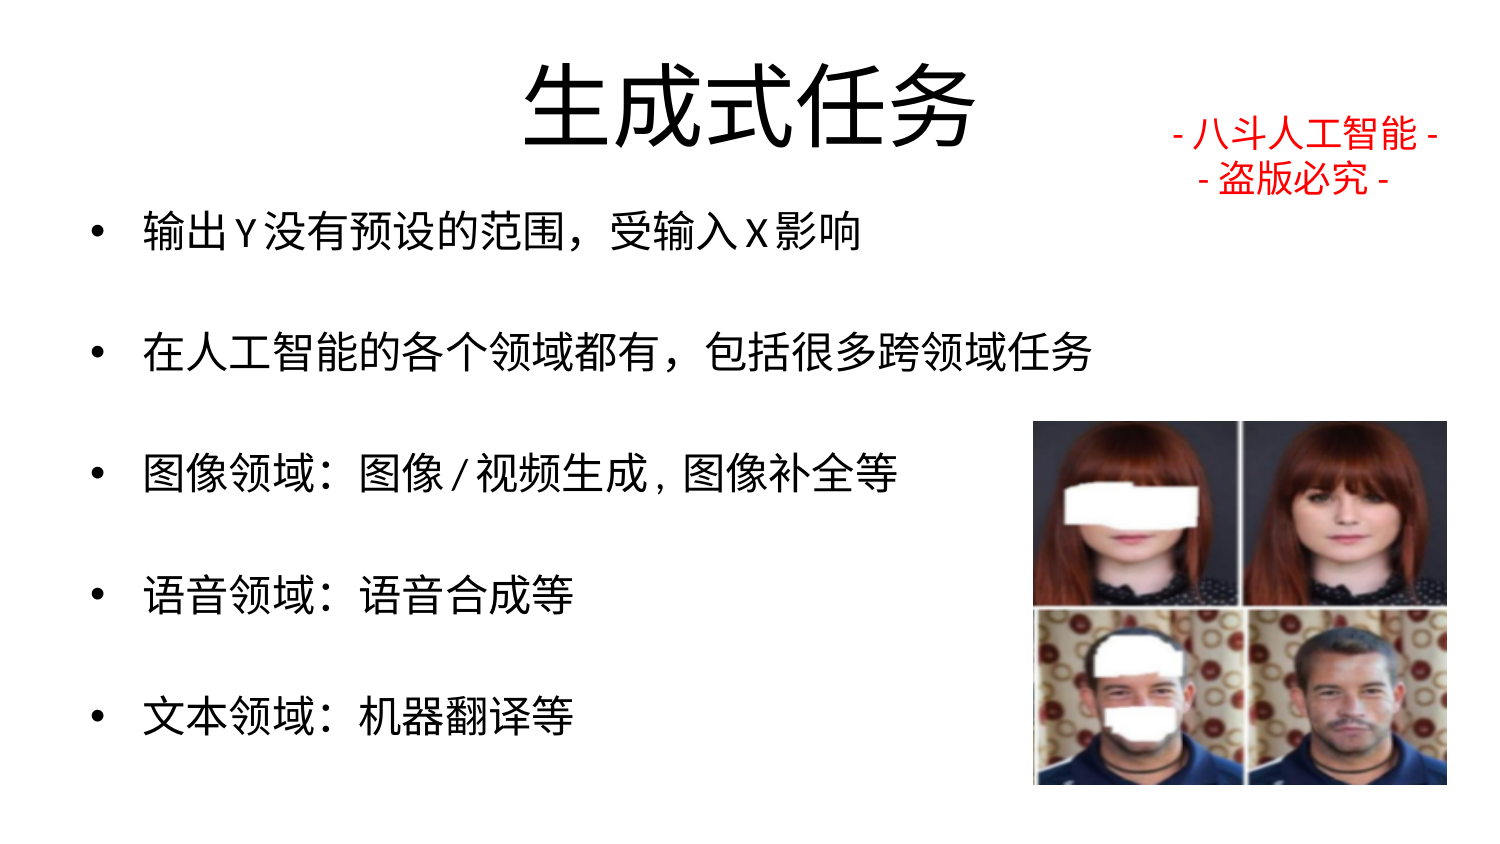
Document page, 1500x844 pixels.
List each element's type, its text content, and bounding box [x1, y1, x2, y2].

list 输出Y没有预设的范围，受输入X影响 在人工智能的各个领域都有，包括很多跨领域任务 图像领域：图像/视频生成, 图像补全等 语音领域：语音合成等 文本领域：机器翻译等 [75, 196, 1425, 754]
title 生成式任务 [75, 33, 1425, 175]
text_box -八斗人工智能- -盗版必究- [1157, 102, 1500, 208]
picture [1033, 421, 1448, 785]
